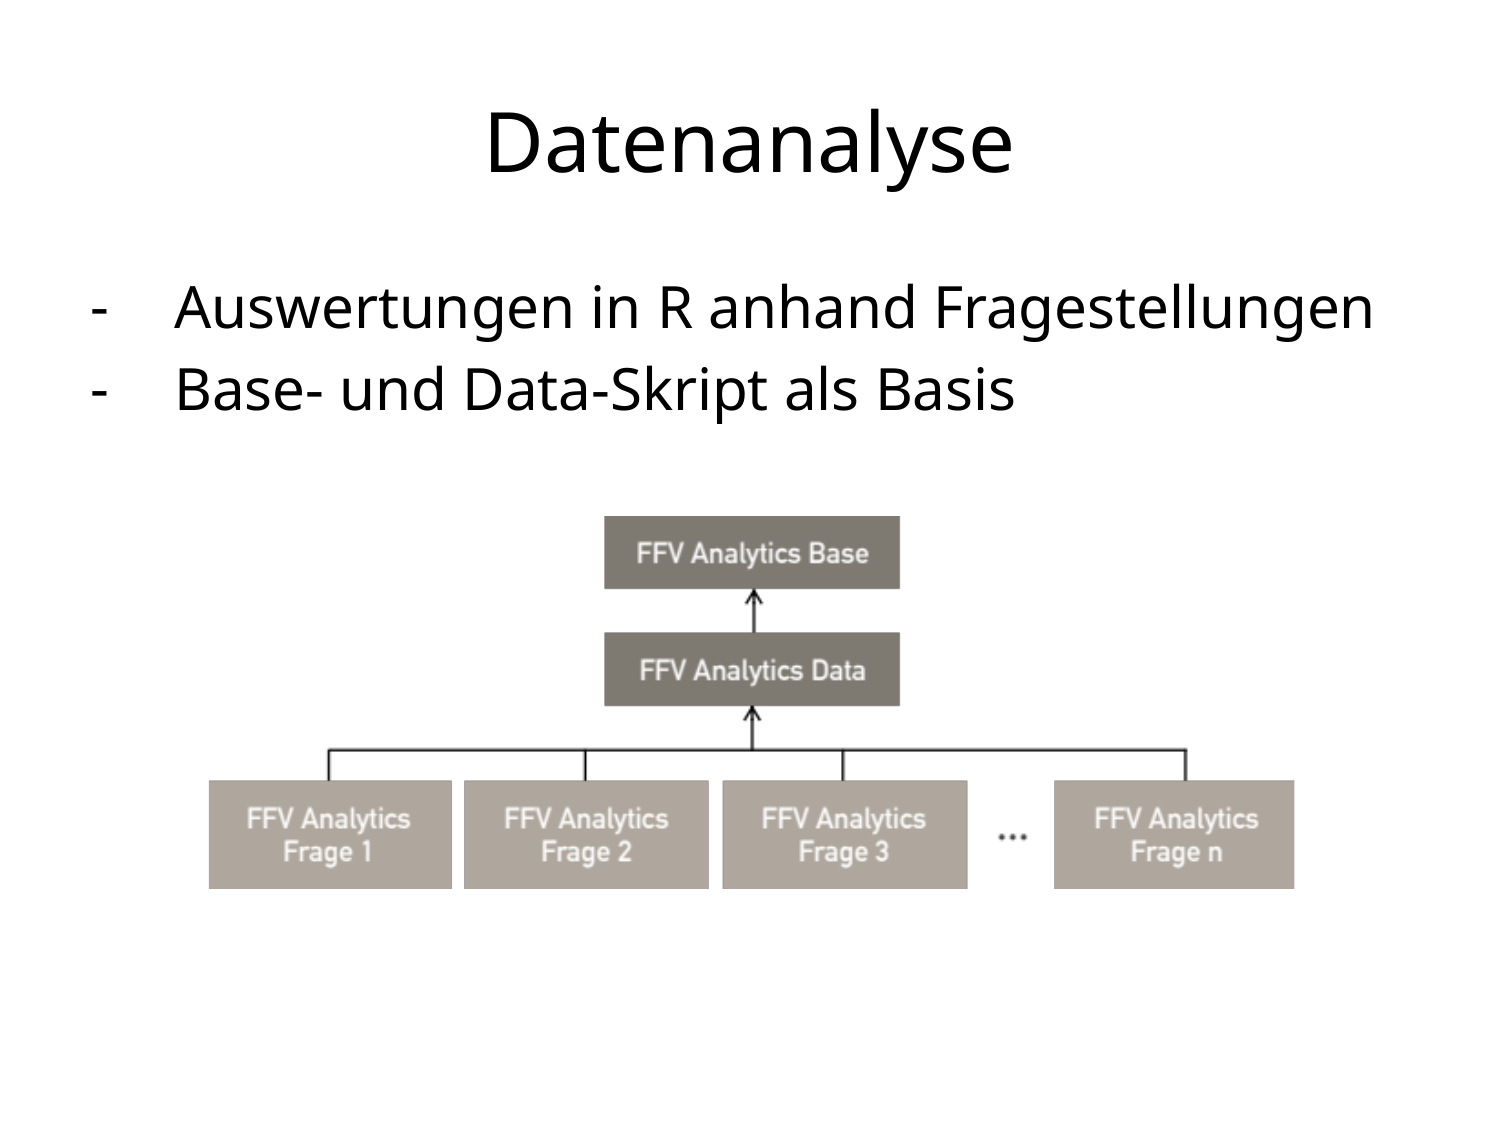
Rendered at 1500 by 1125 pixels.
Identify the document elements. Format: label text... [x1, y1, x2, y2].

picture [208, 516, 1295, 890]
list Auswertungen in R anhand Fragestellungen Base- und Data-Skript als Basis [75, 262, 1425, 1005]
title Datenanalyse [75, 45, 1425, 233]
